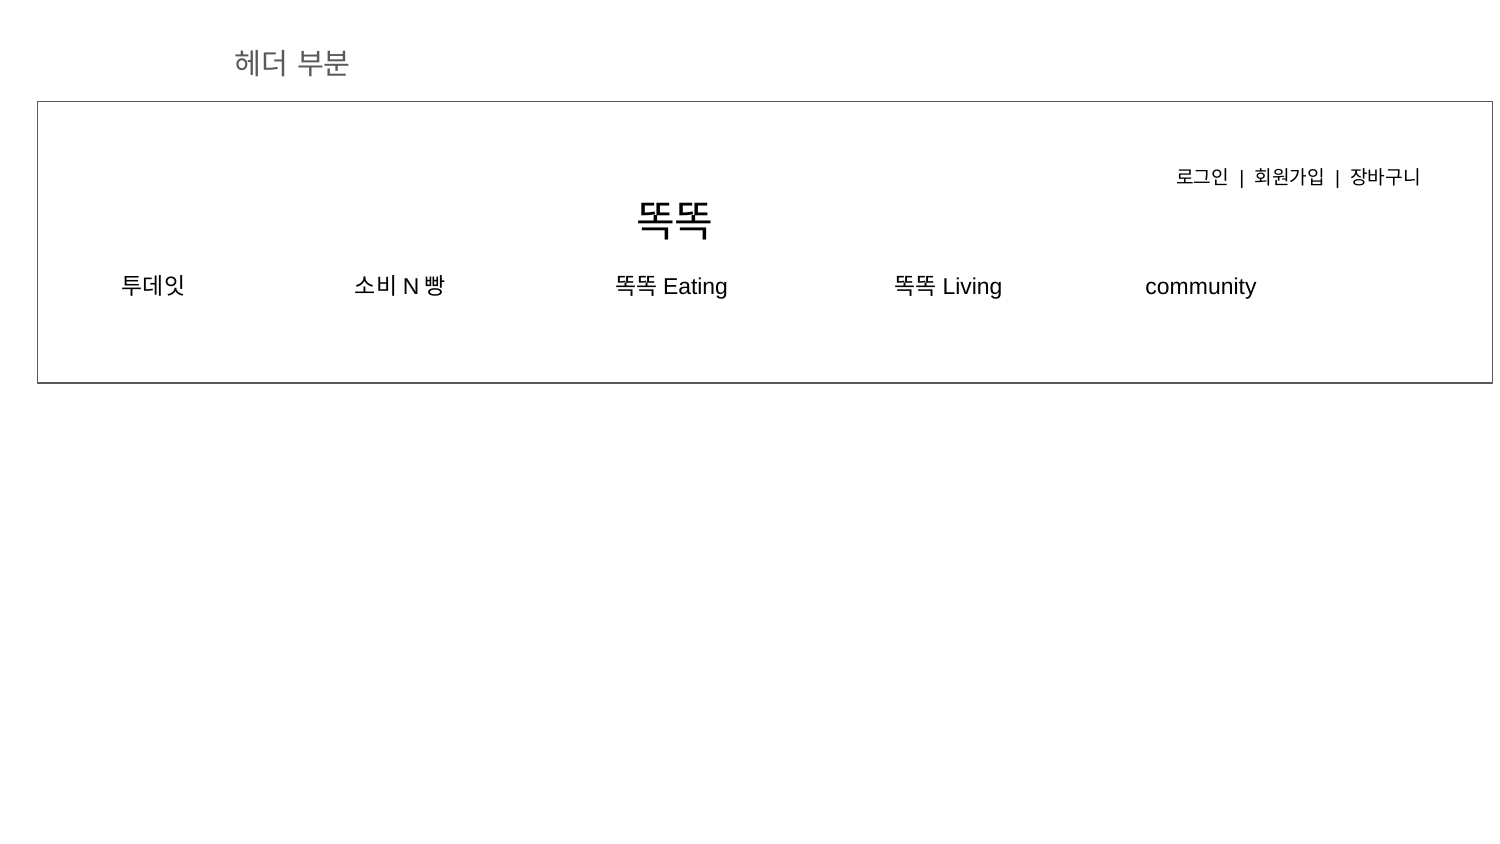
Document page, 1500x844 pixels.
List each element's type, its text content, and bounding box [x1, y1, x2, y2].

text_box [37, 101, 1493, 384]
text_box 헤더 부분 [46, 30, 539, 96]
